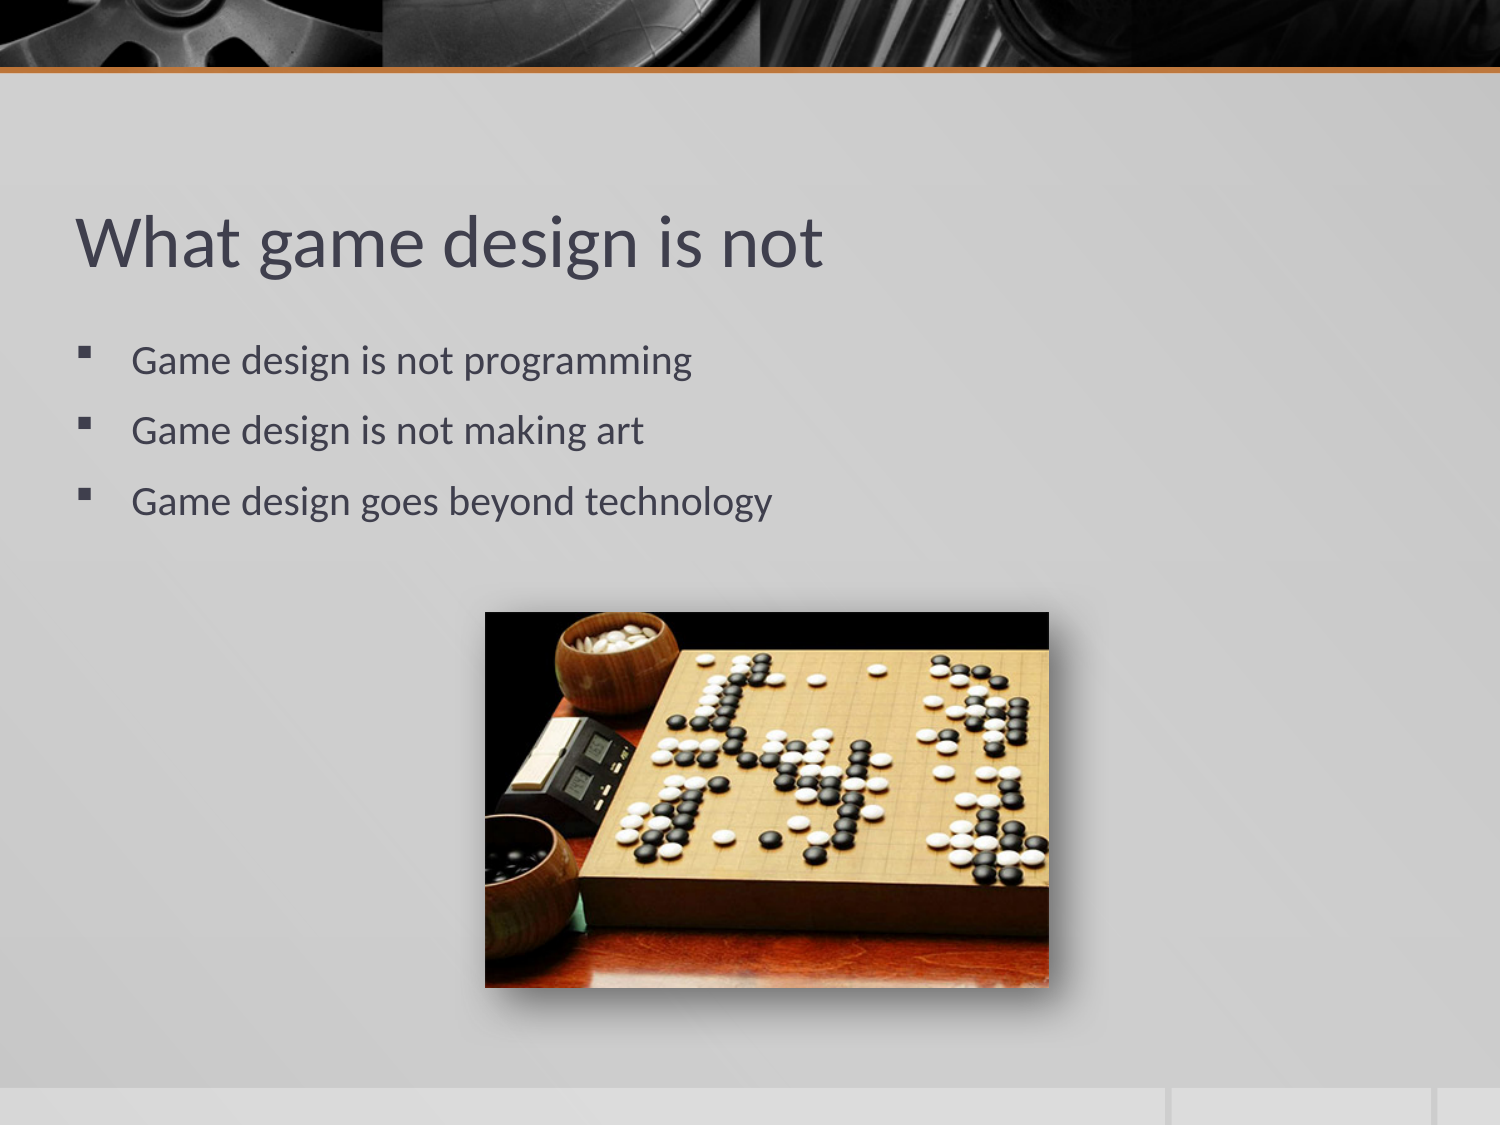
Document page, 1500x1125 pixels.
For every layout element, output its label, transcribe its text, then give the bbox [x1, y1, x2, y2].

picture [485, 612, 1049, 988]
title What game design is not [75, 162, 1425, 313]
picture [0, 0, 1500, 67]
list Game design is not programming Game design is not making art Game design goes beyond technology [75, 324, 1425, 575]
